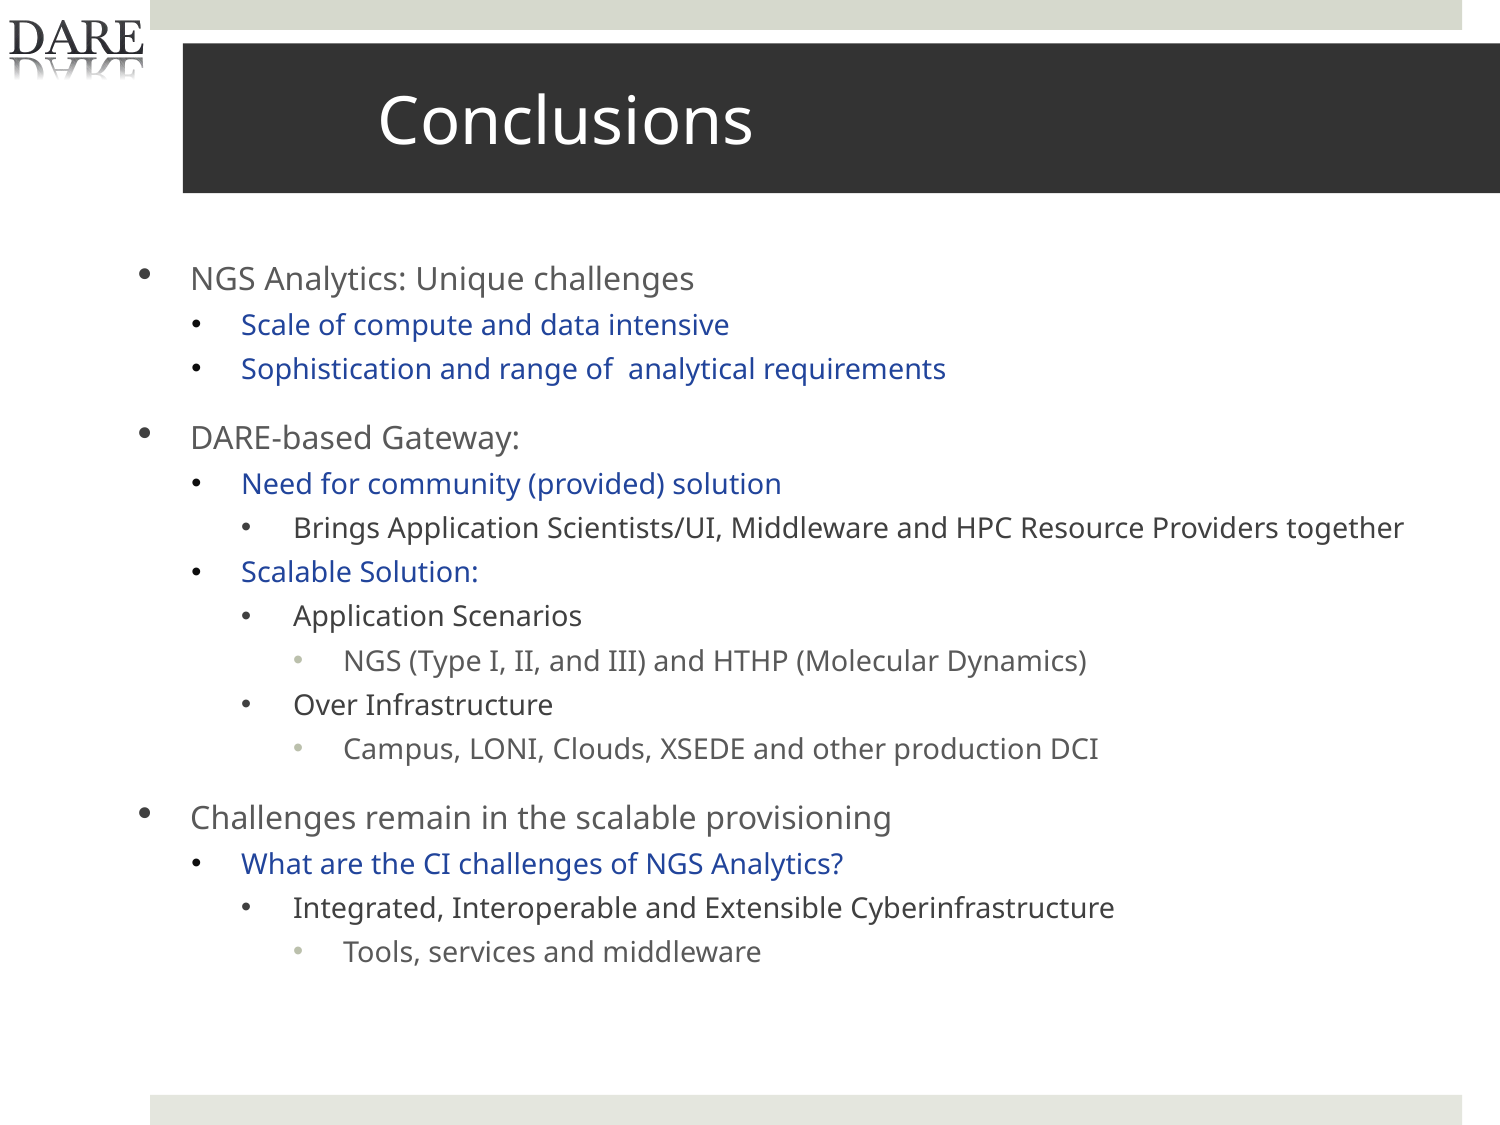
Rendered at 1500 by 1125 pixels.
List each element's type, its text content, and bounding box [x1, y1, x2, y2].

list NGS Analytics: Unique challenges Scale of compute and data intensive Sophistication and range of analytical requirements DARE-based Gateway: Need for community (provided) solution Brings Application Scientists/UI, Middleware and HPC Resource Providers together Scalable Solution: Application Scenarios NGS (Type I, II, and III) and HTHP (Molecular Dynamics) Over Infrastructure Campus, LONI, Clouds, XSEDE and other production DCI Challenges remain in the scalable provisioning What are the CI challenges of NGS Analytics? Integrated, Interoperable and Extensible Cyberinfrastructure Tools, services and middleware [124, 250, 1432, 1007]
picture [0, 1, 152, 91]
title Conclusions [182, 43, 1500, 194]
